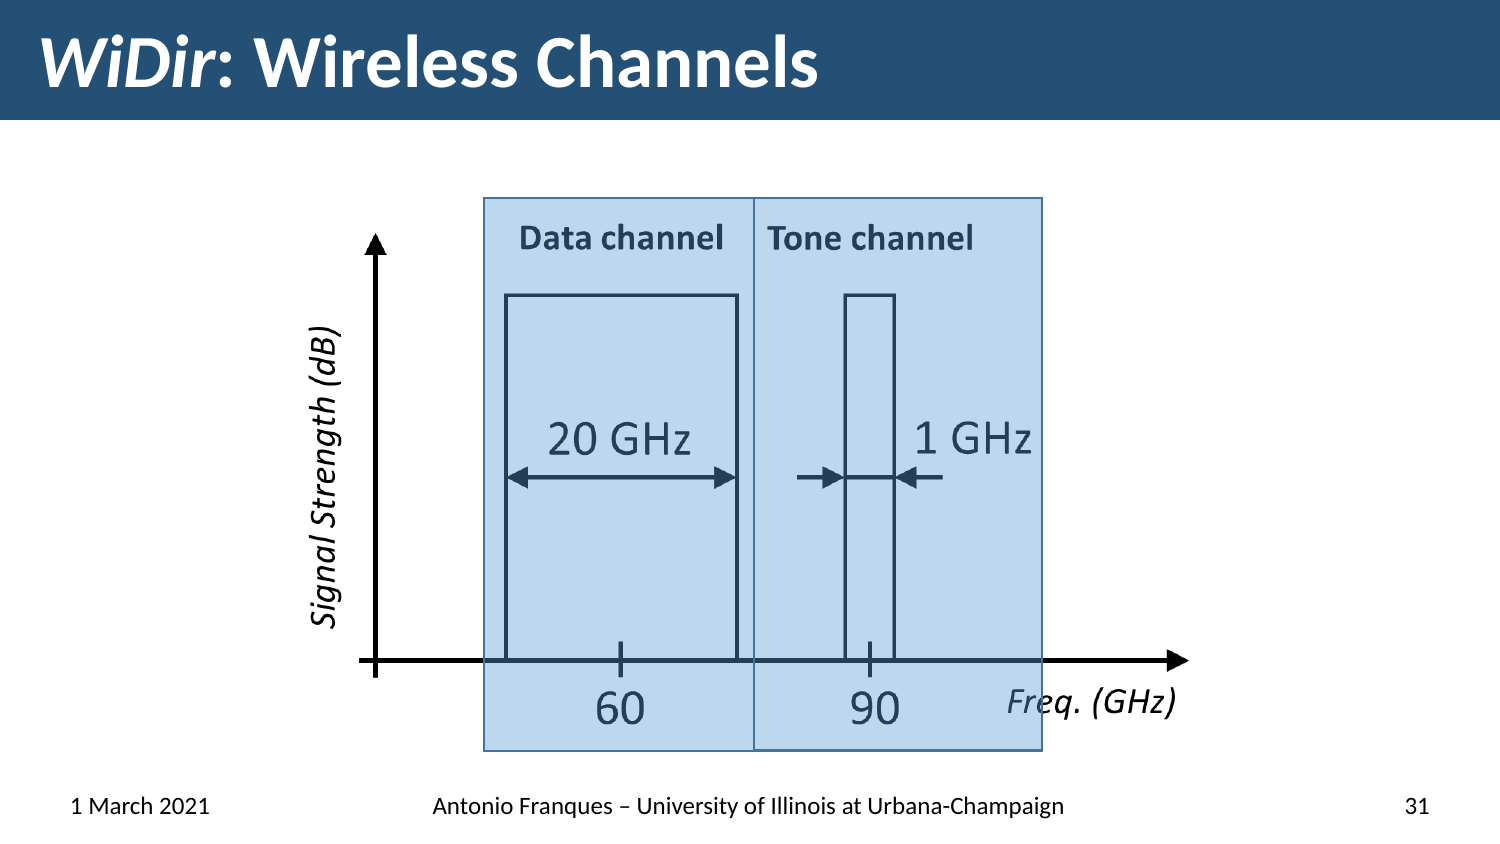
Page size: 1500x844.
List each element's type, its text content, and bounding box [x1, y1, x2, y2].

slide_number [55, 782, 414, 827]
footer Antonio Franques – University of Illinois at Urbana-Champaign [414, 782, 1059, 827]
title WiDir: Wireless Channels [22, 15, 1478, 111]
picture [287, 202, 1212, 767]
text_box [483, 197, 753, 202]
text_box [753, 197, 1043, 202]
slide_number 31 [1059, 782, 1445, 827]
